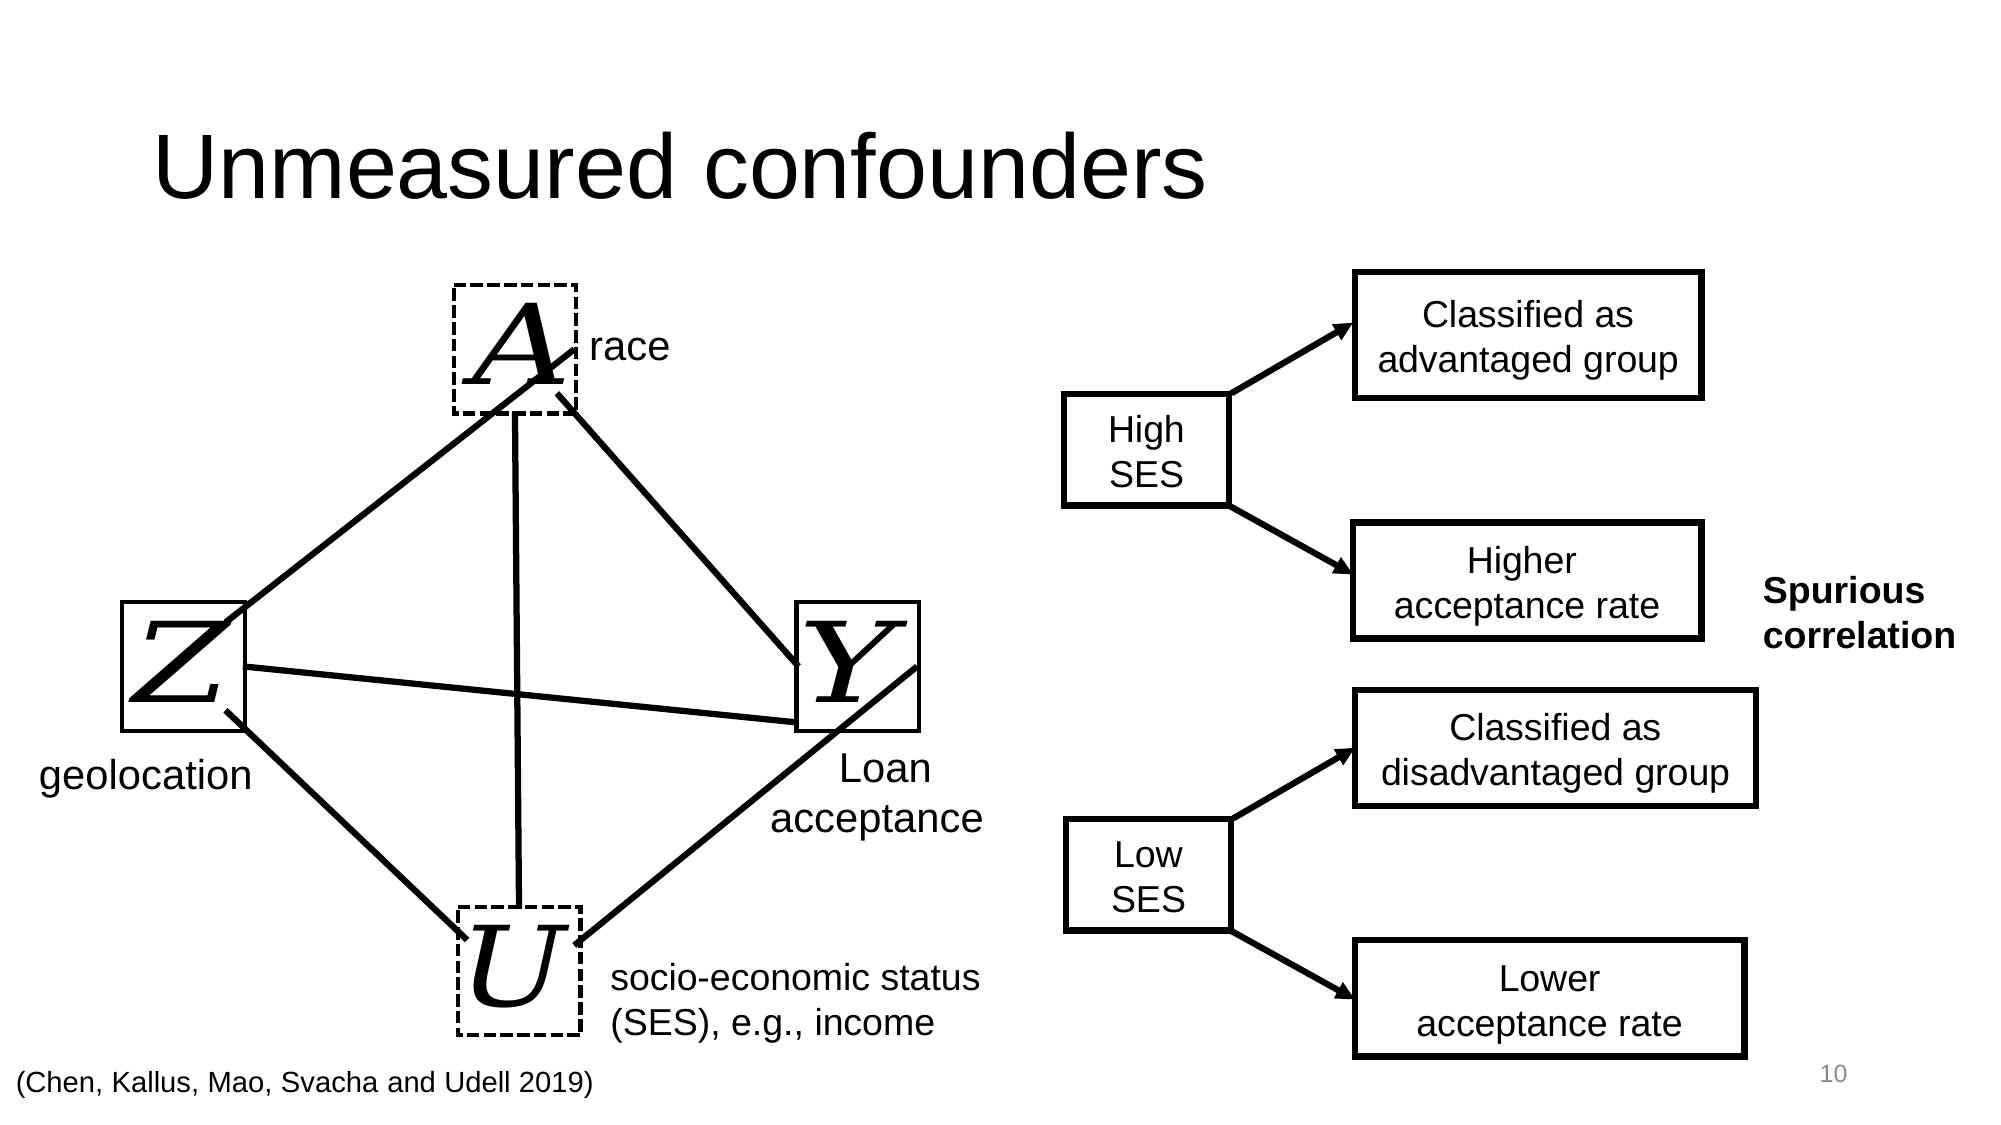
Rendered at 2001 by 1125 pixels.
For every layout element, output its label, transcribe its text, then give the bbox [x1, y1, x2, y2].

text_box Spurious correlation [1748, 558, 2000, 663]
slide_number 10 [1412, 1042, 1863, 1103]
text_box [1230, 930, 1355, 1000]
text_box geolocation [24, 740, 225, 806]
text_box Classified as disadvantaged group [1354, 689, 1757, 807]
text_box Loan acceptance [816, 733, 1014, 849]
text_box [1228, 505, 1353, 575]
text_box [514, 411, 520, 909]
text_box Higher acceptance rate [1352, 521, 1702, 640]
title Unmeasured confounders [137, 59, 1863, 278]
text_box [574, 710, 816, 946]
text_box Low SES [1065, 818, 1232, 932]
text_box High SES [1063, 393, 1230, 506]
text_box Lower acceptance rate [1354, 939, 1746, 1057]
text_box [1231, 322, 1353, 394]
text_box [225, 393, 473, 623]
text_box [1233, 747, 1355, 819]
text_box socio-economic status (SES), e.g., income [595, 945, 1045, 1051]
text_box race [574, 310, 729, 376]
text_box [225, 710, 468, 940]
text_box Classified as advantaged group [1354, 271, 1702, 399]
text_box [556, 393, 816, 623]
text_box (Chen, Kallus, Mao, Svacha and Udell 2019) [1, 1056, 609, 1107]
